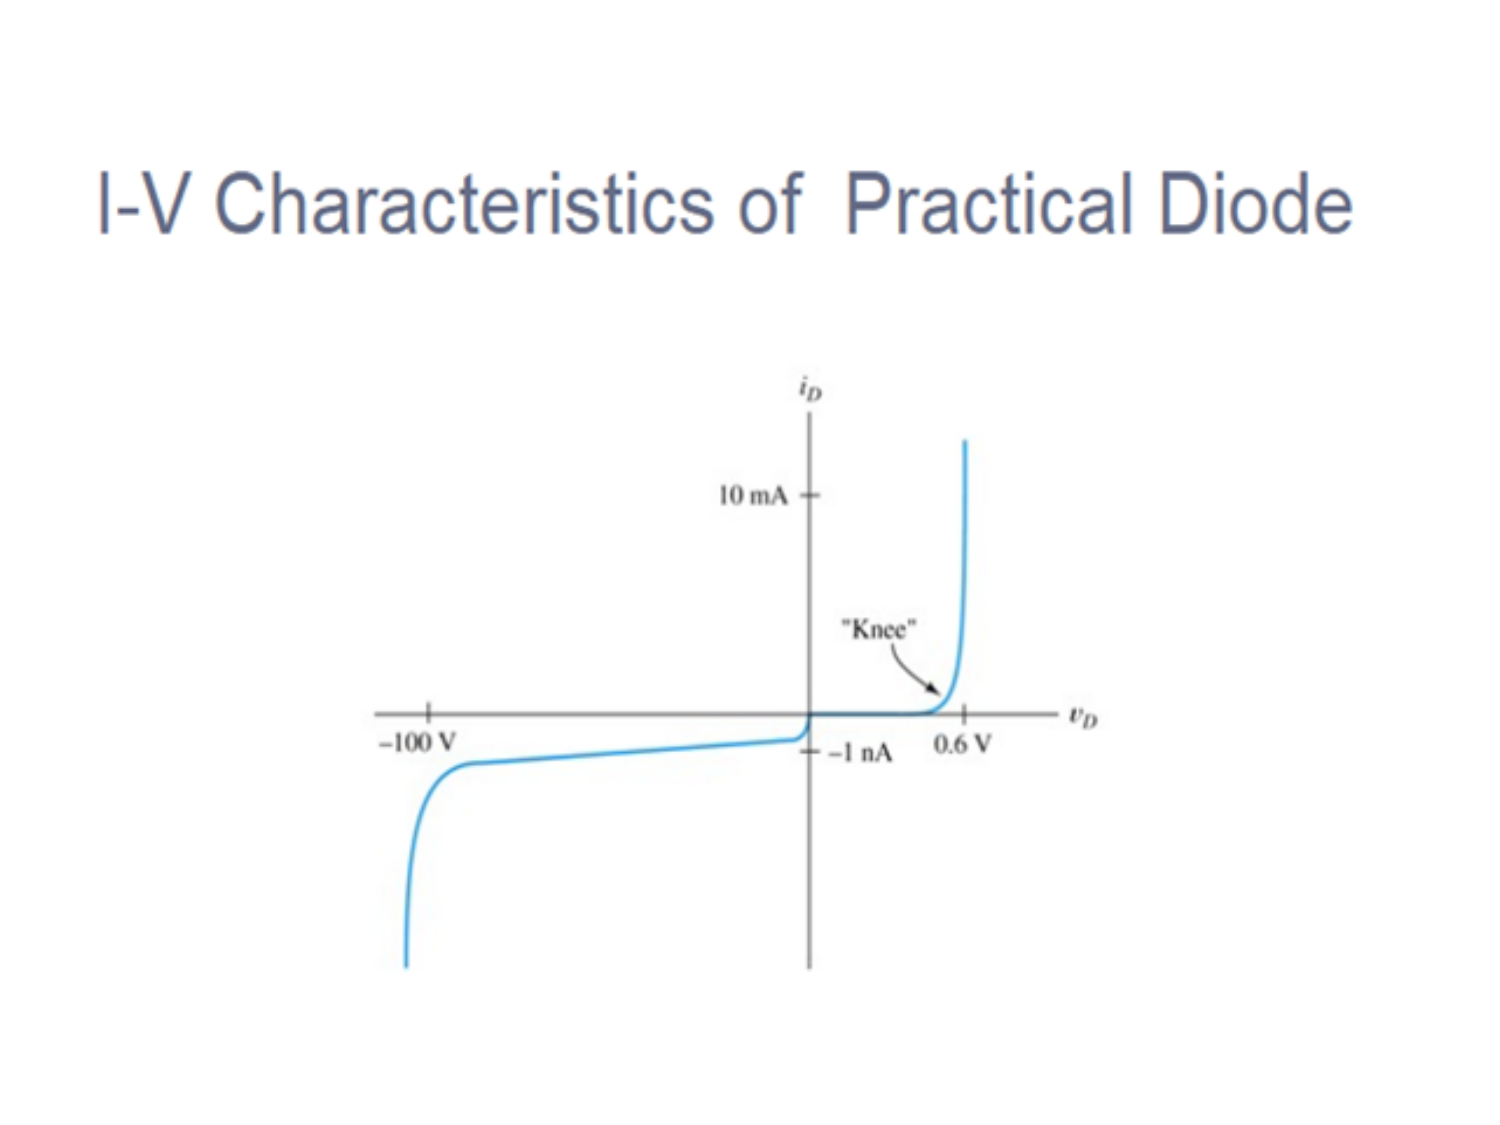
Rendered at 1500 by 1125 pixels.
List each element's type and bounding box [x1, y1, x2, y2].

picture [62, 99, 1368, 973]
